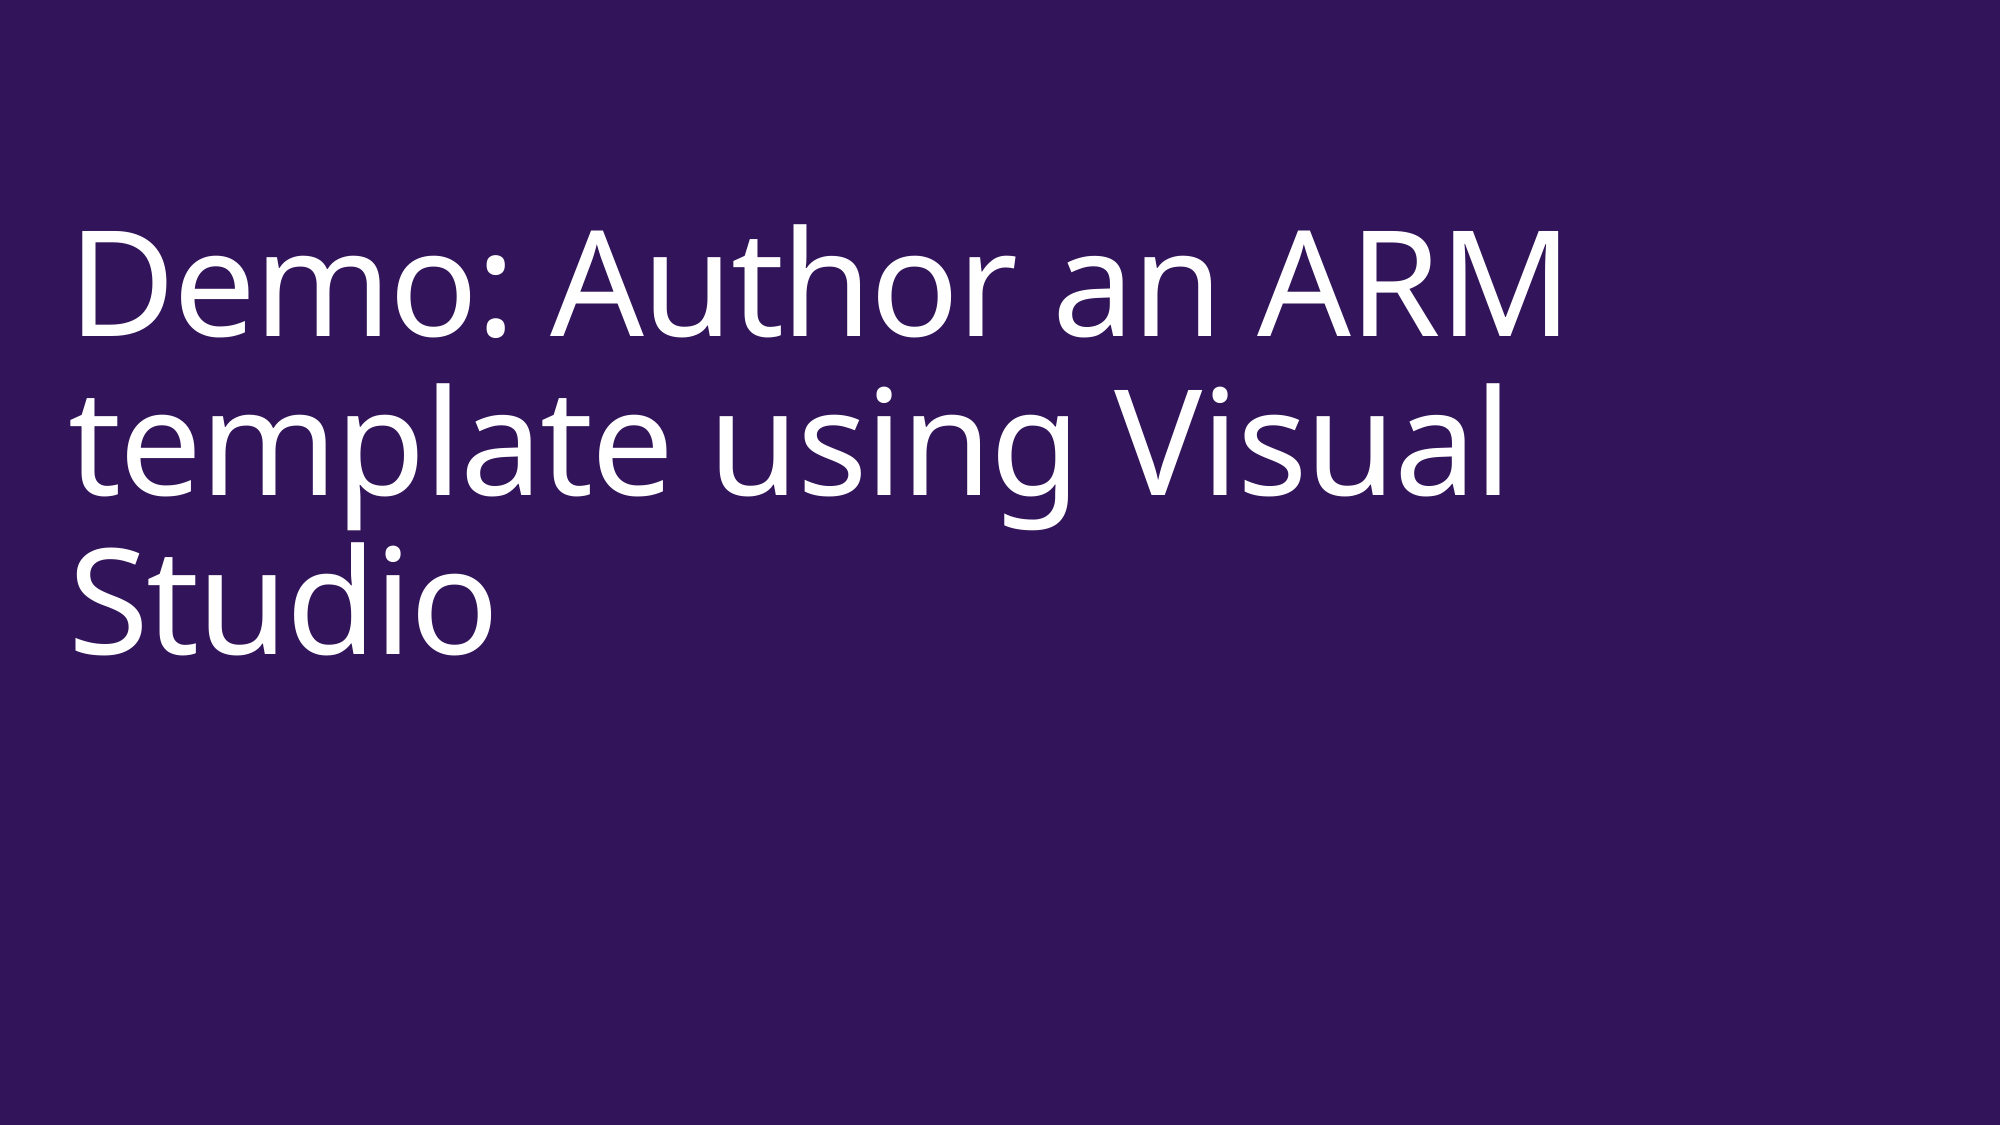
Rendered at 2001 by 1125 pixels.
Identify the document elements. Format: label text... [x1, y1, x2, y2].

title Demo: Author an ARM template using Visual Studio [44, 194, 1662, 638]
